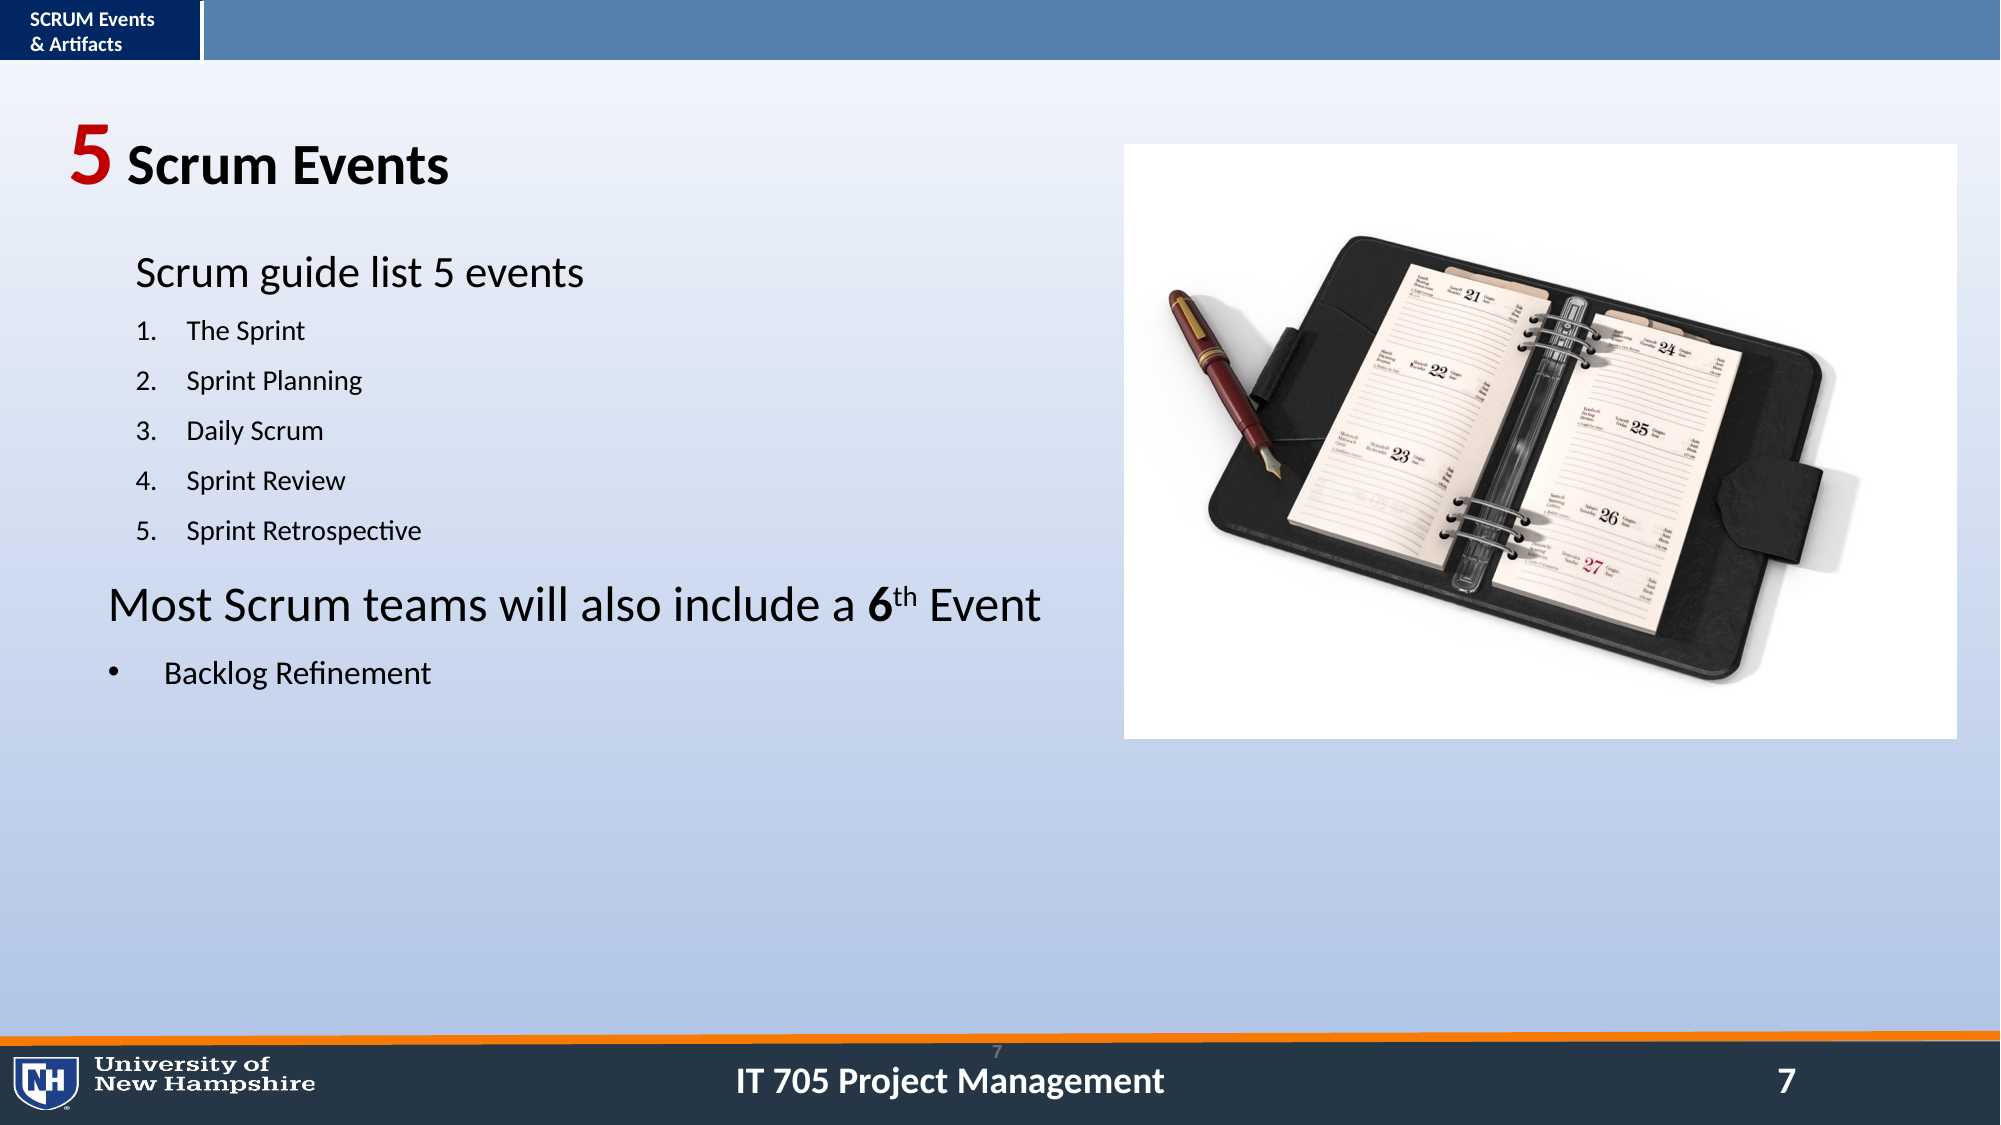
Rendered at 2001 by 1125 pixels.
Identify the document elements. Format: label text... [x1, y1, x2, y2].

list Sprint: A time box for development Usually 2 – 4 Weeks in length 4 Scrum Events: Sprint Planning Daily Stand Up Sprint Review / Demo Sprint Retrospective [1432, 155, 2000, 884]
text_box Most Scrum teams will also include a 6th Event Backlog Refinement [92, 564, 1078, 884]
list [1124, 144, 1957, 739]
text_box Scrum guide list 5 events The Sprint Sprint Planning Daily Scrum Sprint Review Sprint Retrospective [120, 235, 857, 554]
list 5 Scrum Events [53, 98, 1800, 225]
